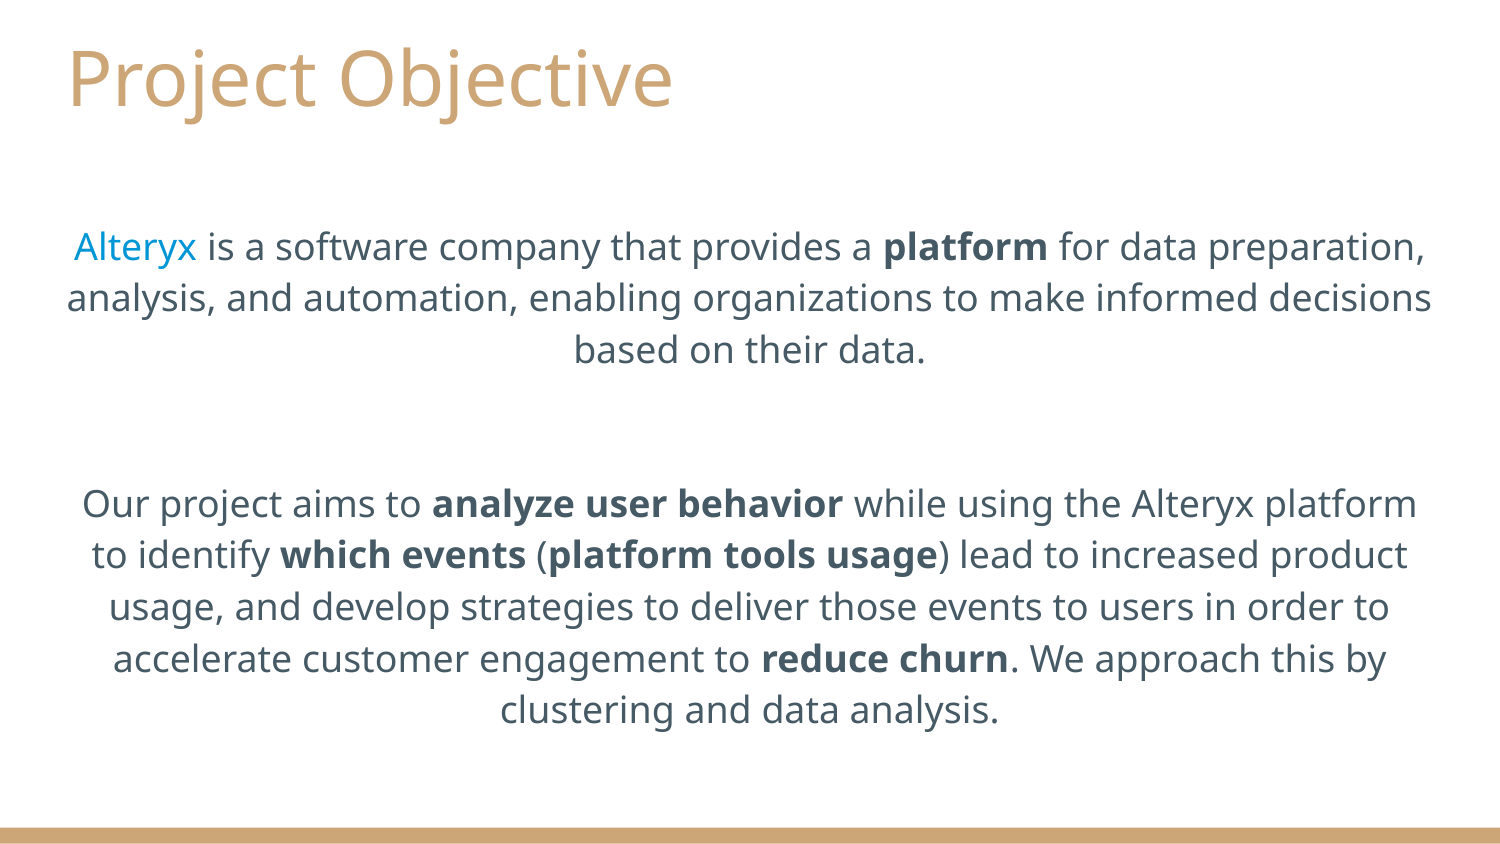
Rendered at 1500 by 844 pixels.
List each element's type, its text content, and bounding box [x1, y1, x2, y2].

list Alteryx is a software company that provides a platform for data preparation, analysis, and automation, enabling organizations to make informed decisions based on their data. Our project aims to analyze user behavior while using the Alteryx platform to identify which events (platform tools usage) lead to increased product usage, and develop strategies to deliver those events to users in order to accelerate customer engagement to reduce churn. We approach this by clustering and data analysis. [51, 200, 1449, 752]
title Project Objective [51, 0, 1449, 137]
